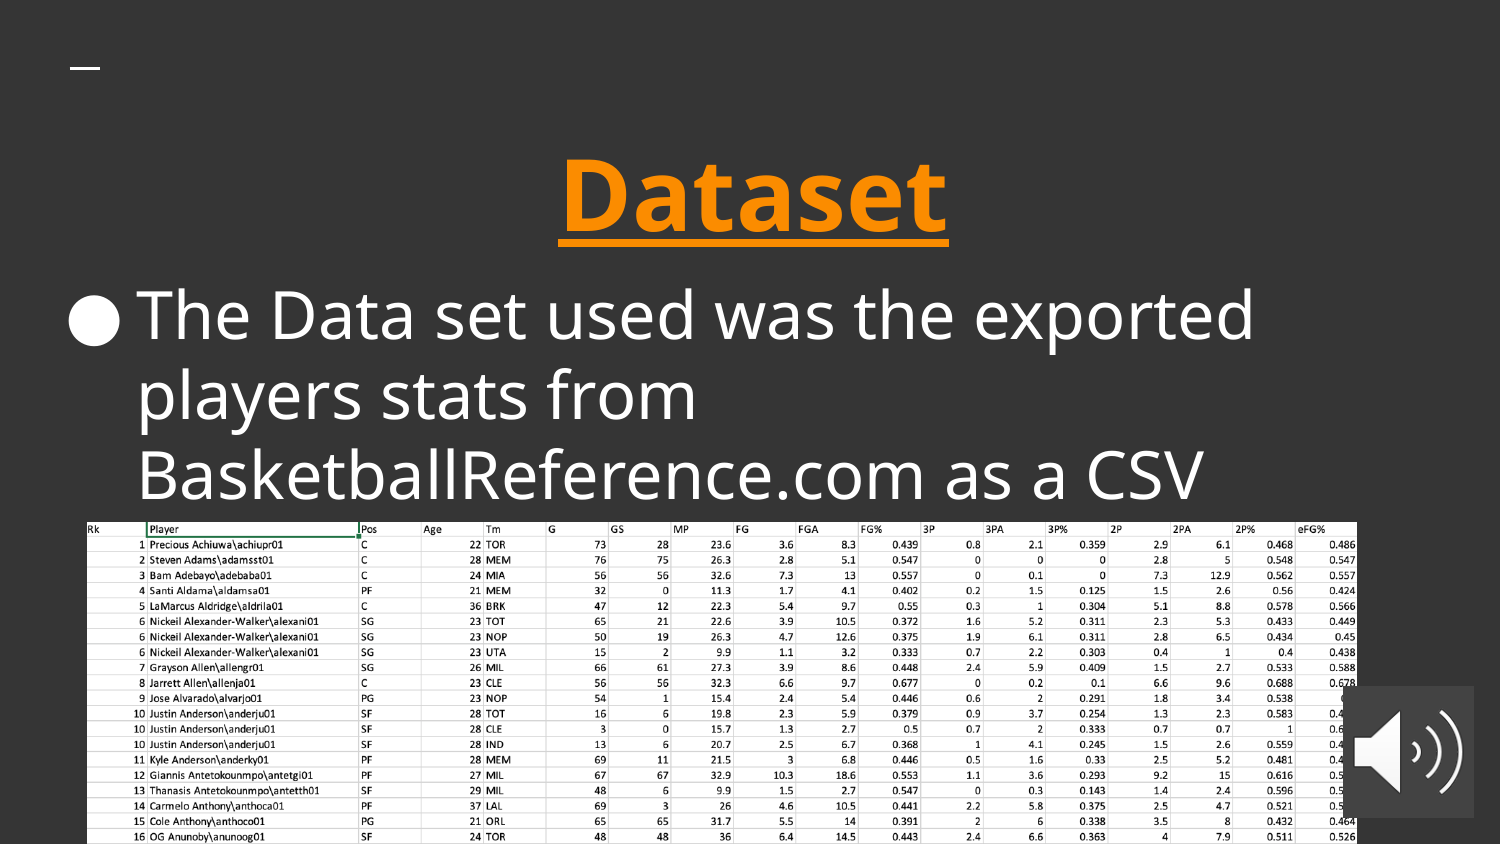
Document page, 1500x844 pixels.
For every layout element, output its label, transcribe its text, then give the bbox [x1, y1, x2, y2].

picture [87, 521, 1476, 844]
title Dataset The Data set used was the exported players stats from BasketballReference.com as a CSV [46, 116, 1461, 746]
